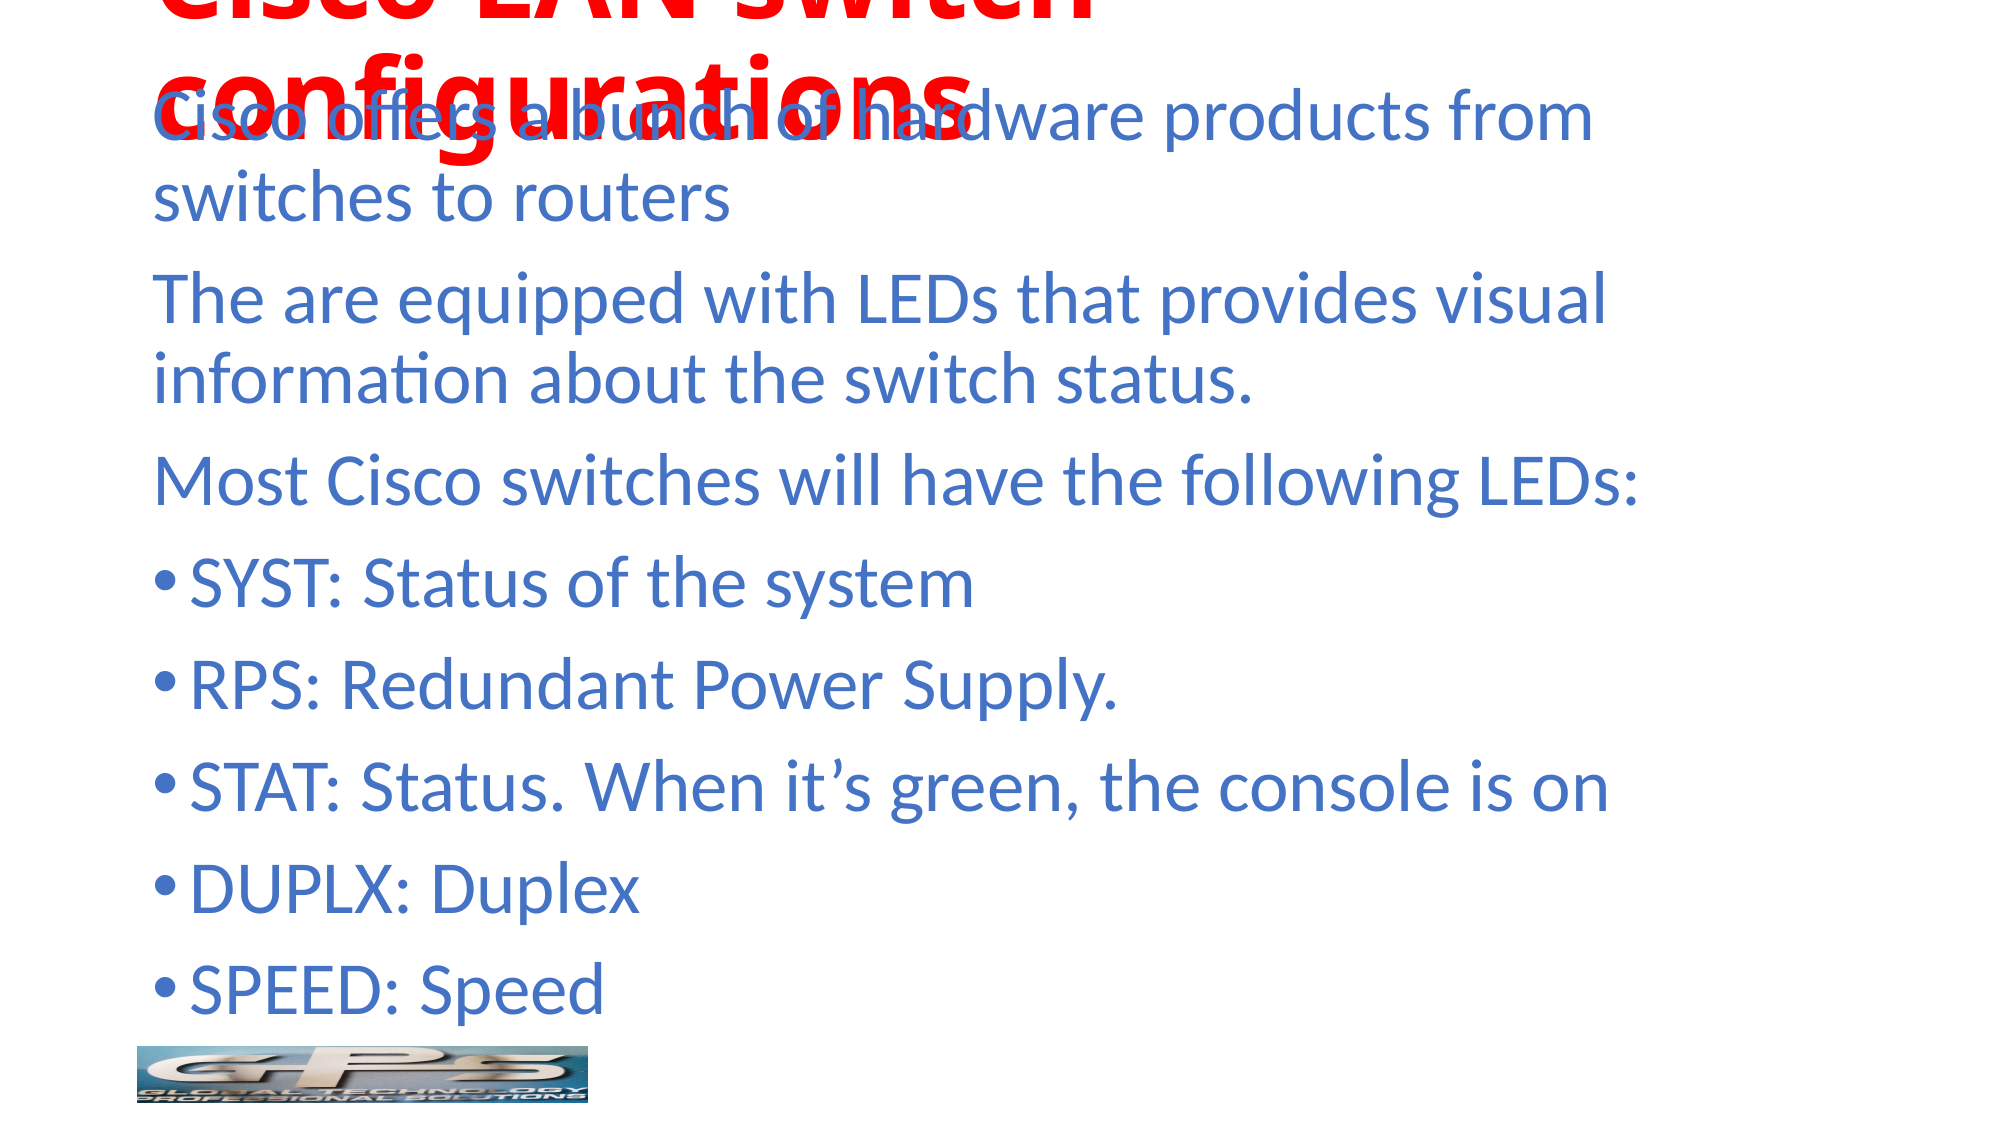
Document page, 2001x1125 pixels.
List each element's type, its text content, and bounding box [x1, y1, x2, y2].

picture [137, 1046, 588, 1103]
list Cisco offers a bunch of hardware products from switches to routers The are equipped with LEDs that provides visual information about the switch status. Most Cisco switches will have the following LEDs: SYST: Status of the system RPS: Redundant Power Supply. STAT: Status. When it’s green, the console is on DUPLX: Duplex SPEED: Speed [137, 68, 1863, 1021]
title Cisco LAN switch configurations [137, 0, 1863, 68]
